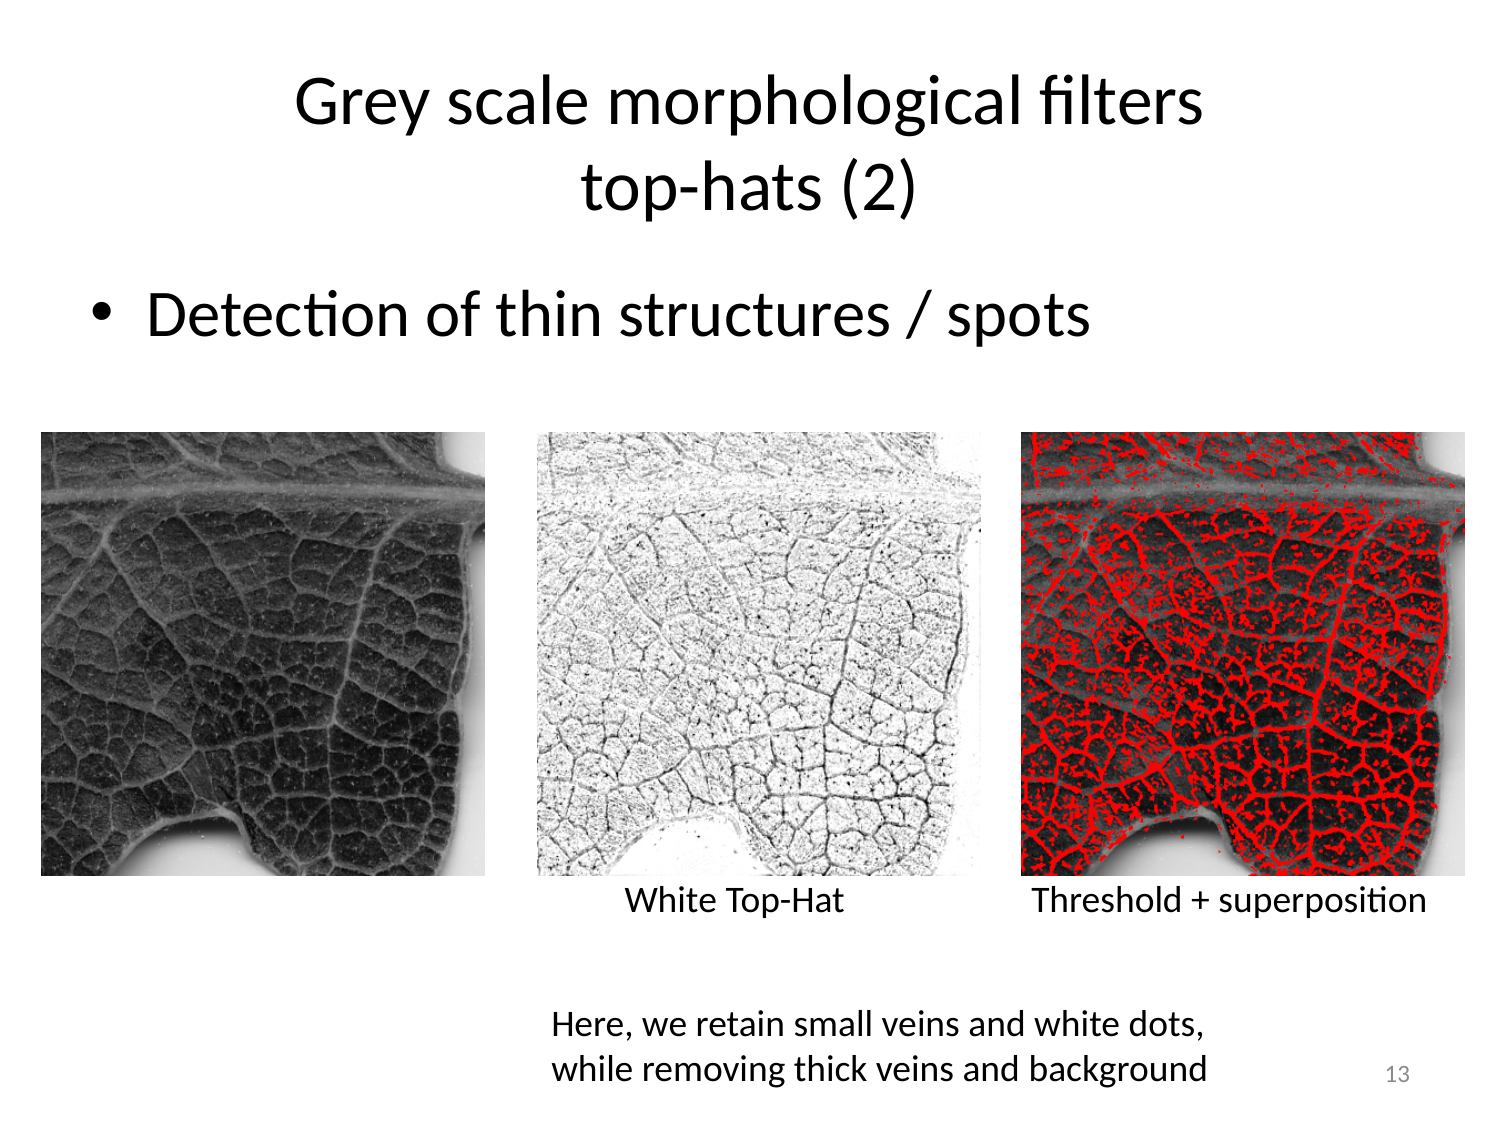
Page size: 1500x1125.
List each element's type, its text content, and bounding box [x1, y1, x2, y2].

picture [40, 432, 485, 876]
title Grey scale morphological filters top-hats (2) [75, 45, 1425, 233]
picture [1021, 432, 1465, 876]
text_box Here, we retain small veins and white dots, while removing thick veins and background [536, 991, 1229, 1097]
slide_number 13 [1074, 1042, 1425, 1103]
text_box White Top-Hat [609, 885, 860, 928]
text_box Threshold + superposition [1016, 879, 1443, 928]
picture [537, 432, 981, 876]
list Detection of thin structures / spots [75, 262, 1425, 1005]
